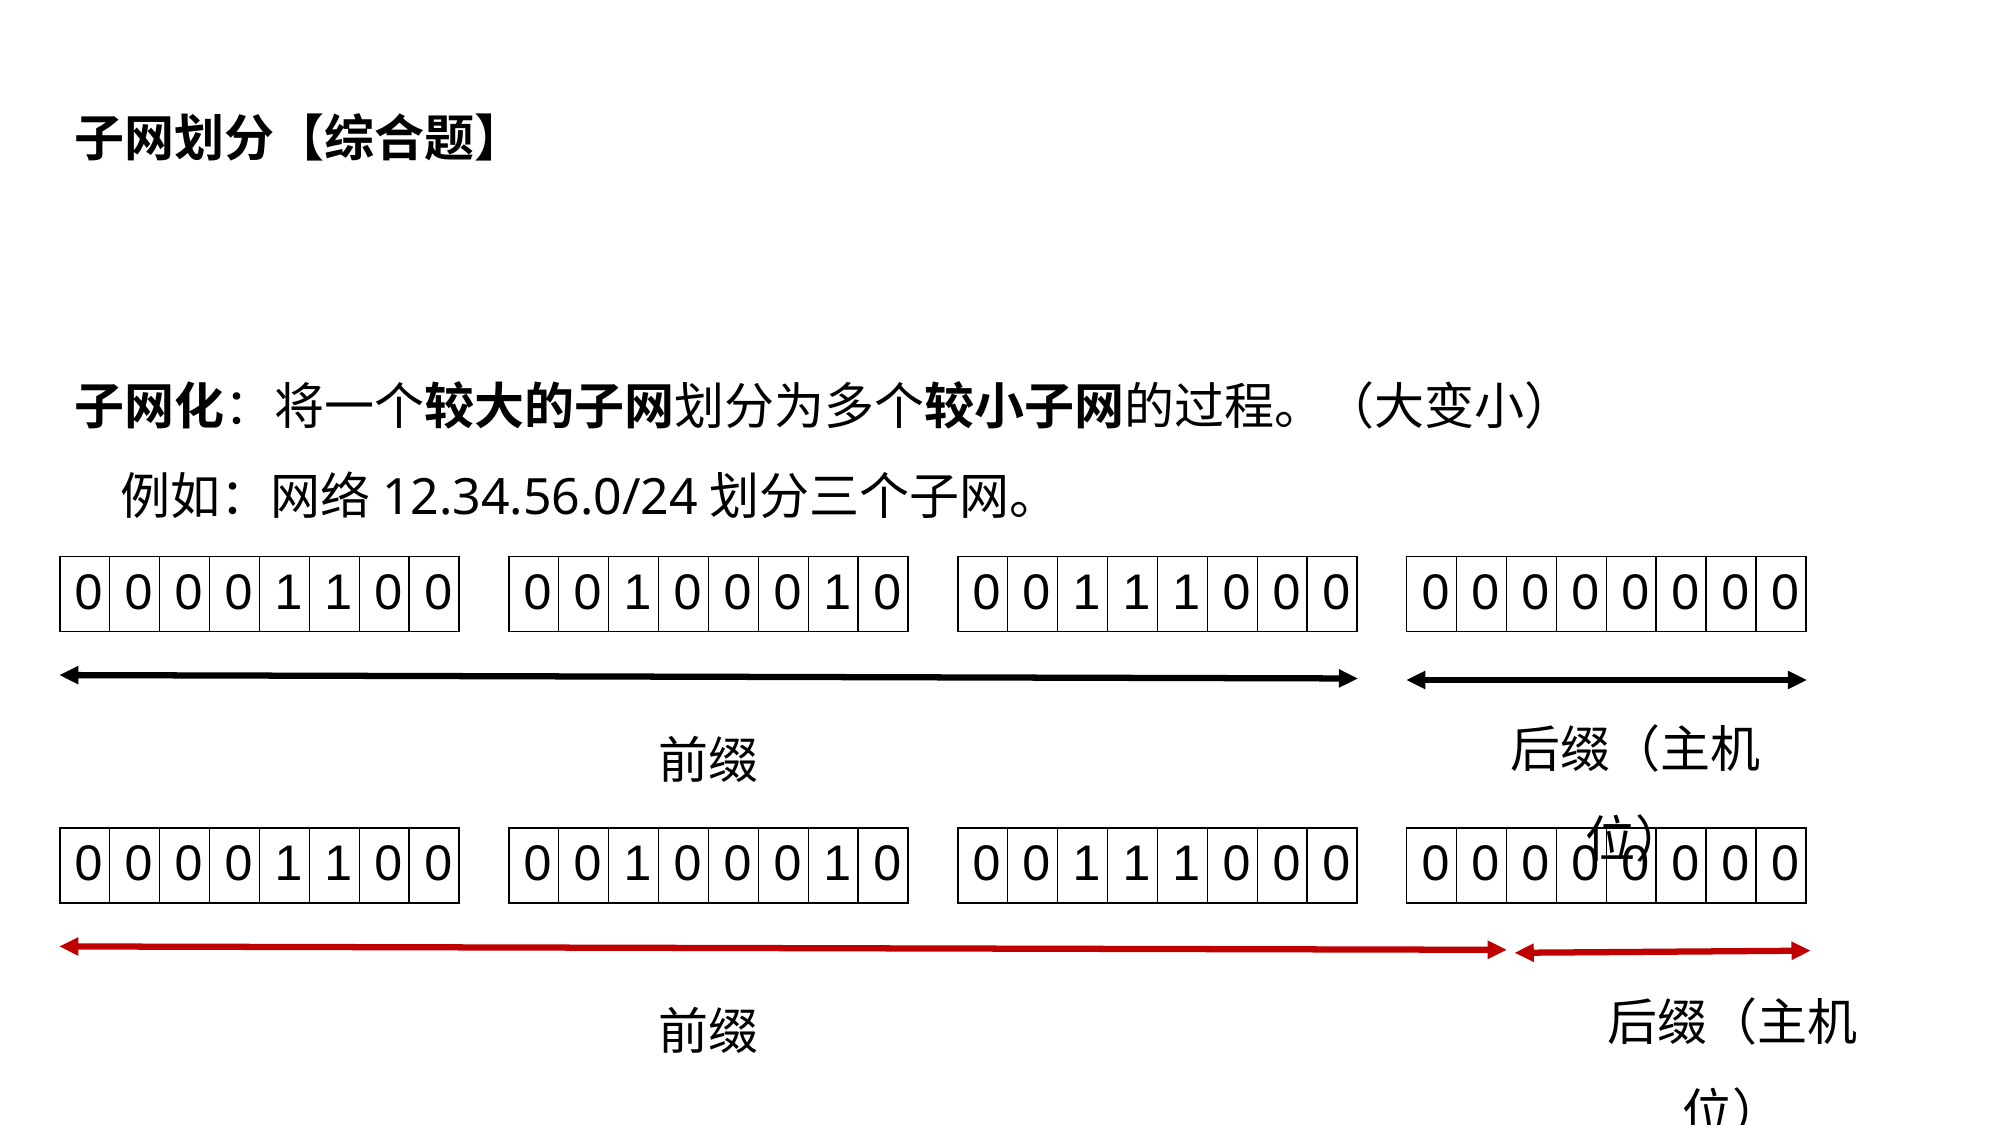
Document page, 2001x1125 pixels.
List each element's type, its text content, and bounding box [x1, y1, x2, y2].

table_header 0 [1407, 557, 1456, 631]
table_header 1 [310, 829, 359, 902]
table_header 0 [1707, 557, 1755, 631]
table_header 0 [160, 557, 209, 631]
table_header 0 [759, 829, 808, 902]
table_header 0 [1008, 557, 1057, 631]
table_header 0 [210, 557, 259, 631]
table_header 0 [709, 557, 758, 631]
table_header 0 [1707, 829, 1755, 902]
table_header 0 [1507, 829, 1556, 902]
table_header 0 [360, 829, 408, 902]
table_header 0 [1308, 829, 1356, 902]
table_header 0 [559, 829, 608, 902]
table_header 1 [260, 557, 309, 631]
table_header 1 [1158, 829, 1207, 902]
table_header 0 [1258, 829, 1306, 902]
table_header 0 [410, 557, 458, 631]
table_header 0 [759, 557, 808, 631]
table_header 0 [659, 829, 708, 902]
table_header 1 [260, 829, 309, 902]
table_header 1 [809, 557, 857, 631]
table_header 0 [1407, 829, 1456, 902]
table_header 0 [1657, 557, 1705, 631]
table_header 0 [160, 829, 209, 902]
table_header 0 [1457, 557, 1506, 631]
table_header 0 [510, 829, 558, 902]
table_header 0 [1607, 829, 1655, 902]
table_header 0 [1557, 557, 1606, 631]
table_header 0 [61, 557, 109, 631]
table_header 0 [1308, 557, 1356, 631]
table_header 1 [1158, 557, 1207, 631]
text_box 前缀 [623, 691, 794, 796]
table_header 0 [110, 829, 159, 902]
table_header 1 [609, 829, 658, 902]
table_header 1 [1108, 557, 1157, 631]
table_header 0 [859, 557, 907, 631]
text_box 子网划分【综合题】 [59, 69, 1489, 175]
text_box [59, 946, 1507, 950]
table_header 0 [859, 829, 907, 902]
table_header 0 [709, 829, 758, 902]
text_box 后缀（主机位） [1463, 681, 1807, 827]
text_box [59, 674, 1358, 679]
table_header 0 [559, 557, 608, 631]
table_header 1 [1058, 829, 1107, 902]
table_header 1 [1058, 557, 1107, 631]
table_header 0 [210, 829, 259, 902]
table_header 1 [310, 557, 359, 631]
table_header 0 [659, 557, 708, 631]
table_header 0 [1757, 557, 1805, 631]
table_header 0 [1208, 829, 1257, 902]
table_header 0 [1208, 557, 1257, 631]
table_header 0 [1507, 557, 1556, 631]
table_header 0 [1557, 829, 1606, 902]
table_header 1 [609, 557, 658, 631]
table_header 1 [1108, 829, 1157, 902]
text_box 后缀（主机位） [1561, 952, 1904, 1125]
table_header 0 [1757, 829, 1805, 902]
table_header 0 [61, 829, 109, 902]
table_header 0 [1607, 557, 1655, 631]
text_box 前缀 [623, 962, 794, 1068]
table_header 0 [959, 557, 1007, 631]
table_header 1 [809, 829, 857, 902]
table_header 0 [1657, 829, 1705, 902]
text_box 子网化：将一个较大的子网划分为多个较小子网的过程。（大变小） 例如：网络12.34.56.0/24划分三个子网。 [59, 337, 1789, 532]
table_header 0 [410, 829, 458, 902]
table_header 0 [1008, 829, 1057, 902]
table_header 0 [510, 557, 558, 631]
table_header 0 [1258, 557, 1306, 631]
table_header 0 [110, 557, 159, 631]
table_header 0 [1457, 829, 1506, 902]
table_header 0 [360, 557, 408, 631]
table_header 0 [959, 829, 1007, 902]
